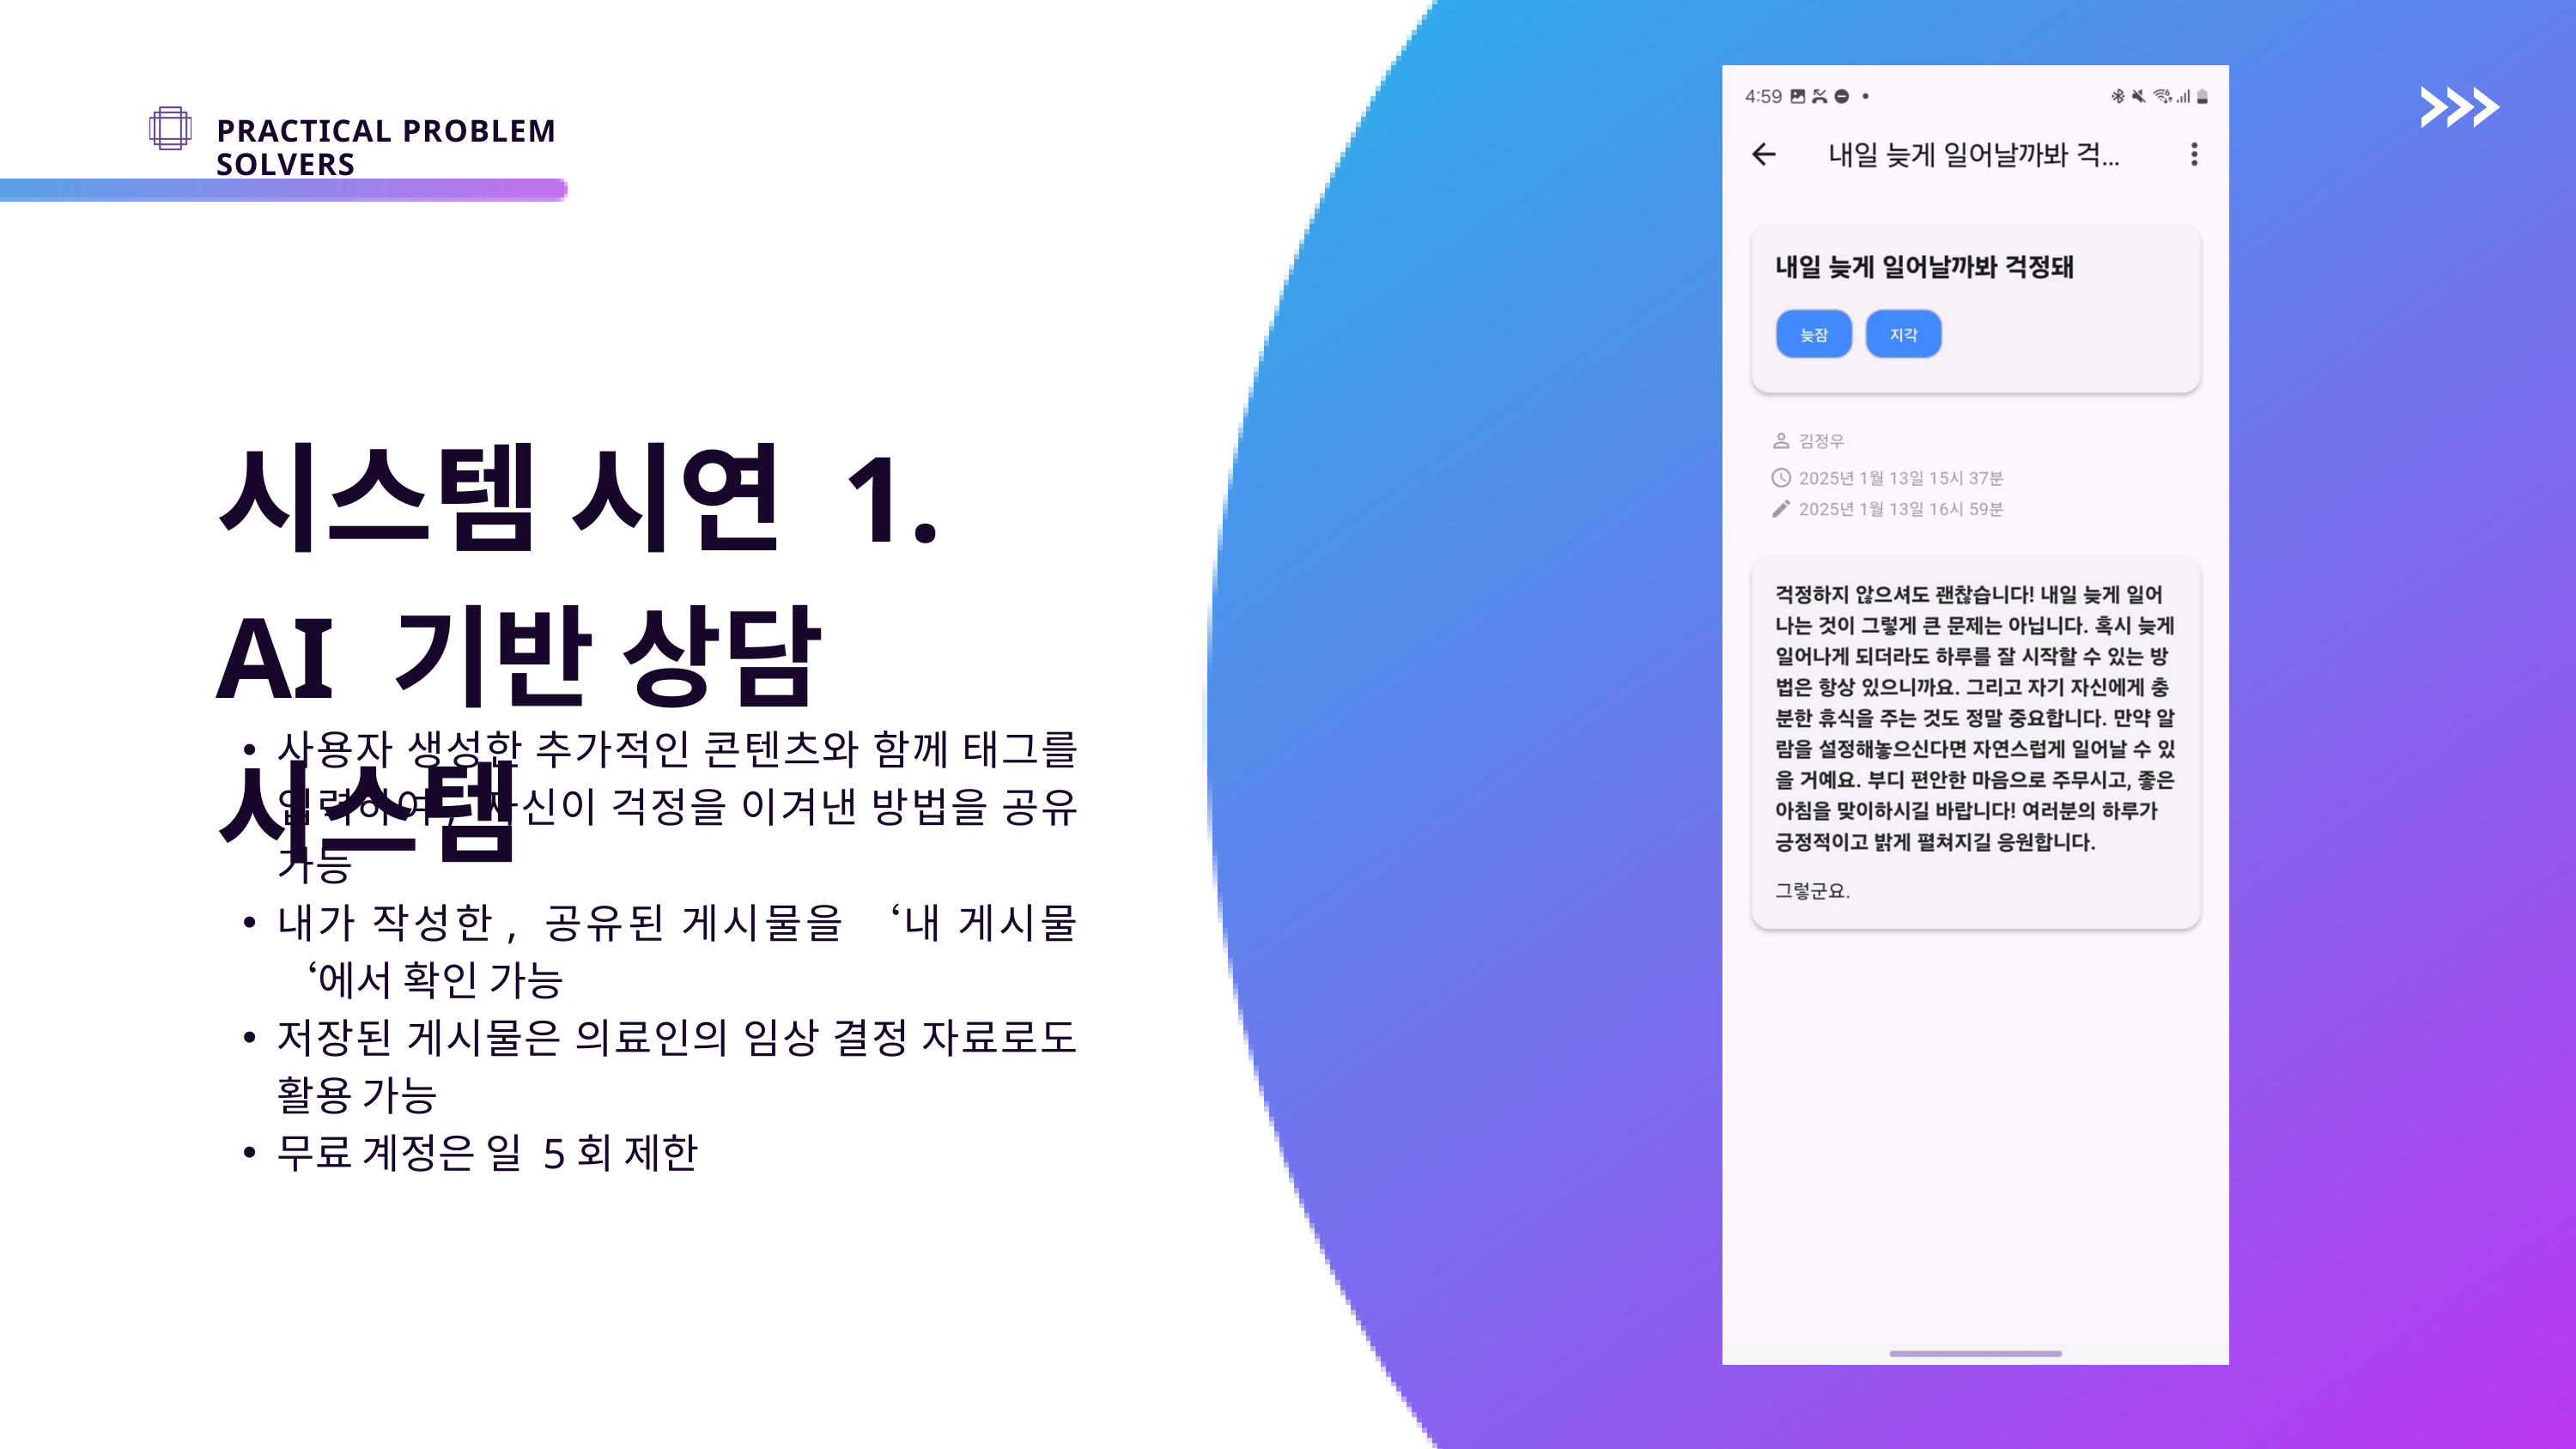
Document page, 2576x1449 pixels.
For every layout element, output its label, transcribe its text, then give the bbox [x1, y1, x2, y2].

text_box [2421, 86, 2500, 129]
text_box 시스템 시연 1. AI 기반 상담 시스템 [216, 399, 1147, 876]
text_box [149, 106, 192, 150]
text_box [0, 179, 568, 202]
text_box 사용자 생성한 추가적인 콘텐츠와 함께 태그를 입력하여, 자신이 걱정을 이겨낸 방법을 공유 가능 내가 작성한, 공유된 게시물을 ‘내 게시물‘에서 확인 가능 저장된 게시물은 의료인의 임상 결정 자료로도 활용 가능 무료 계정은 일 5회 제한 [207, 716, 1079, 1177]
text_box [1193, 0, 2576, 1449]
text_box [1722, 65, 2230, 1365]
text_box PRACTICAL PROBLEM SOLVERS [216, 114, 644, 182]
